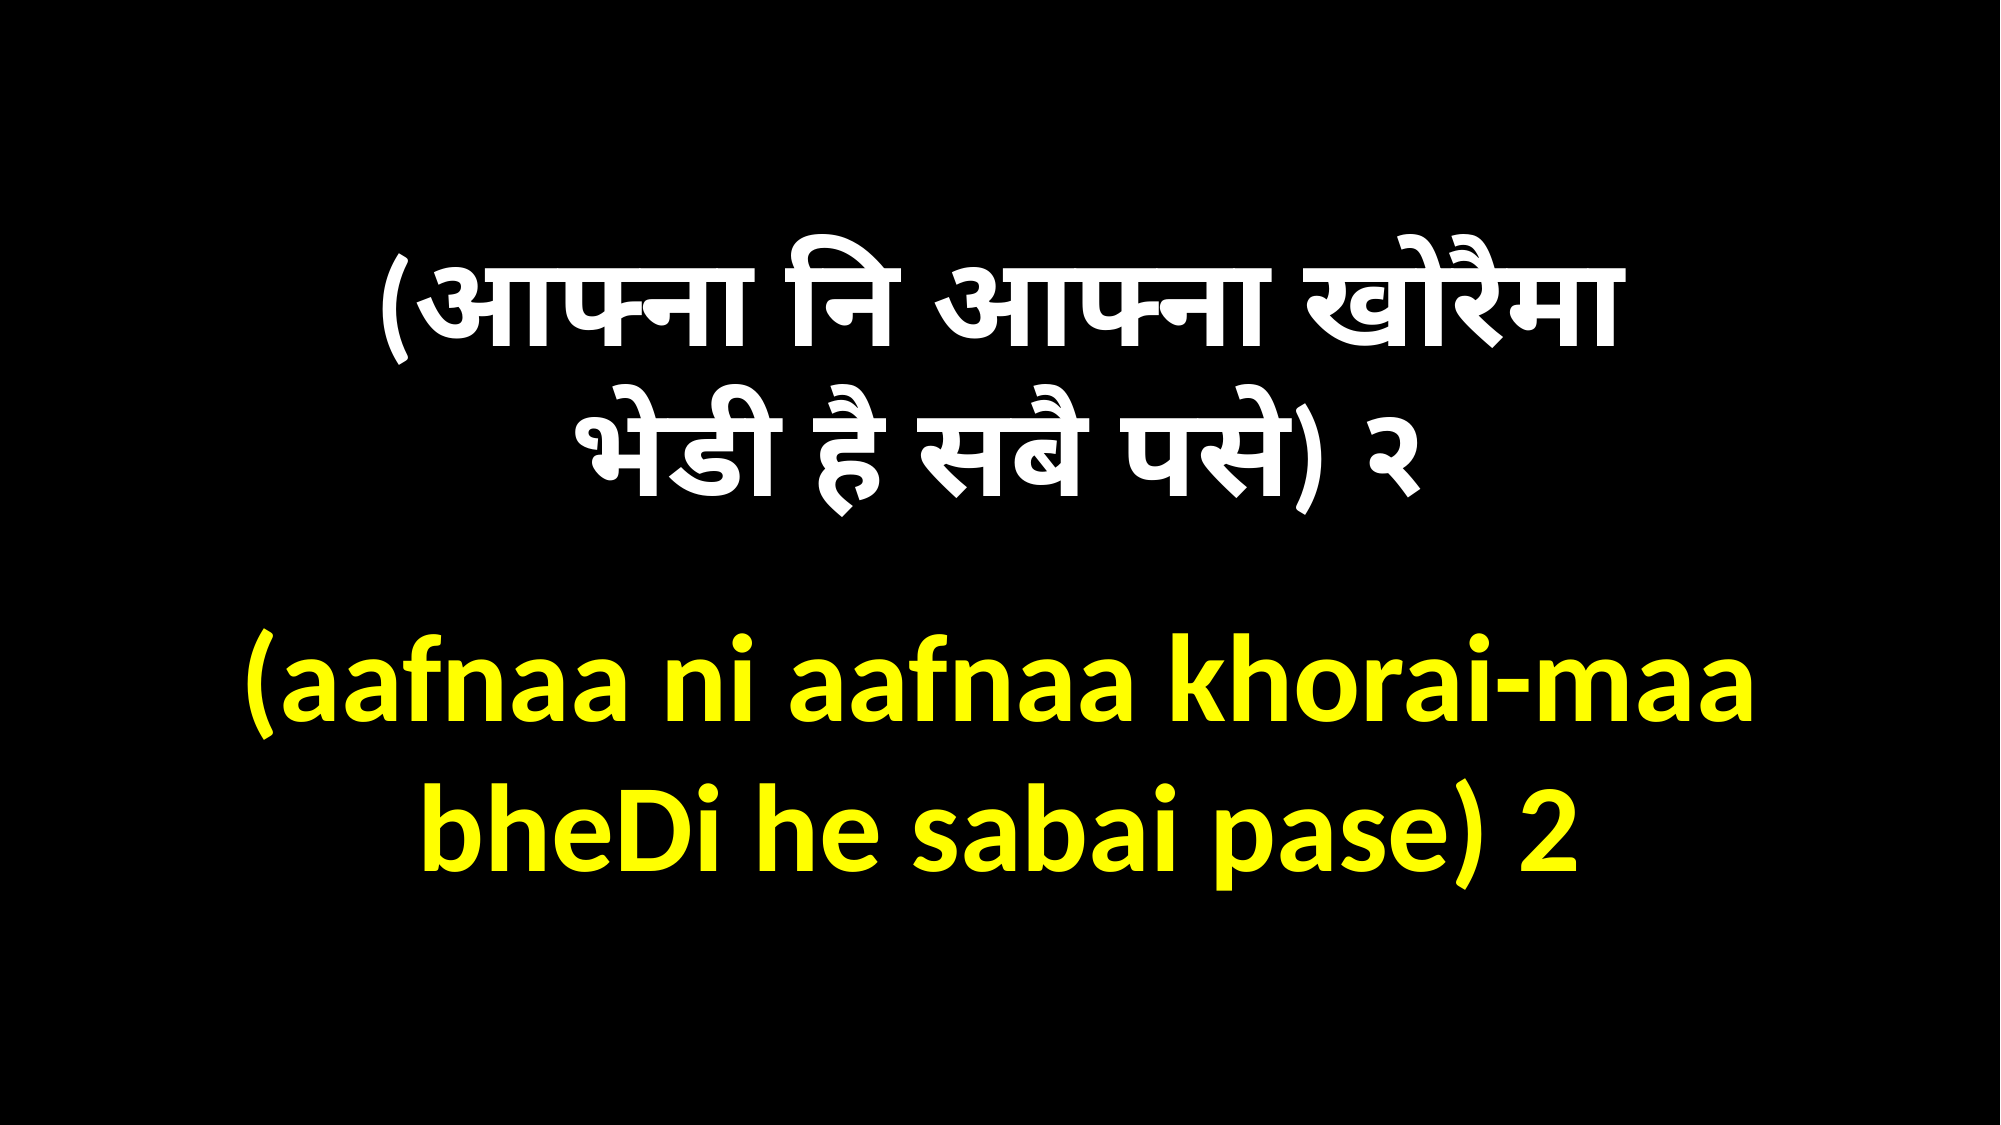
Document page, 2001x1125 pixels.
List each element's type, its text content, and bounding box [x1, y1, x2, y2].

text_box (आफ्ना नि आफ्ना खोरैमा भेडी है सबै पसे) २ (aafnaa ni aafnaa khorai-maa bheDi he sabai pase) 2 [200, 214, 1800, 904]
